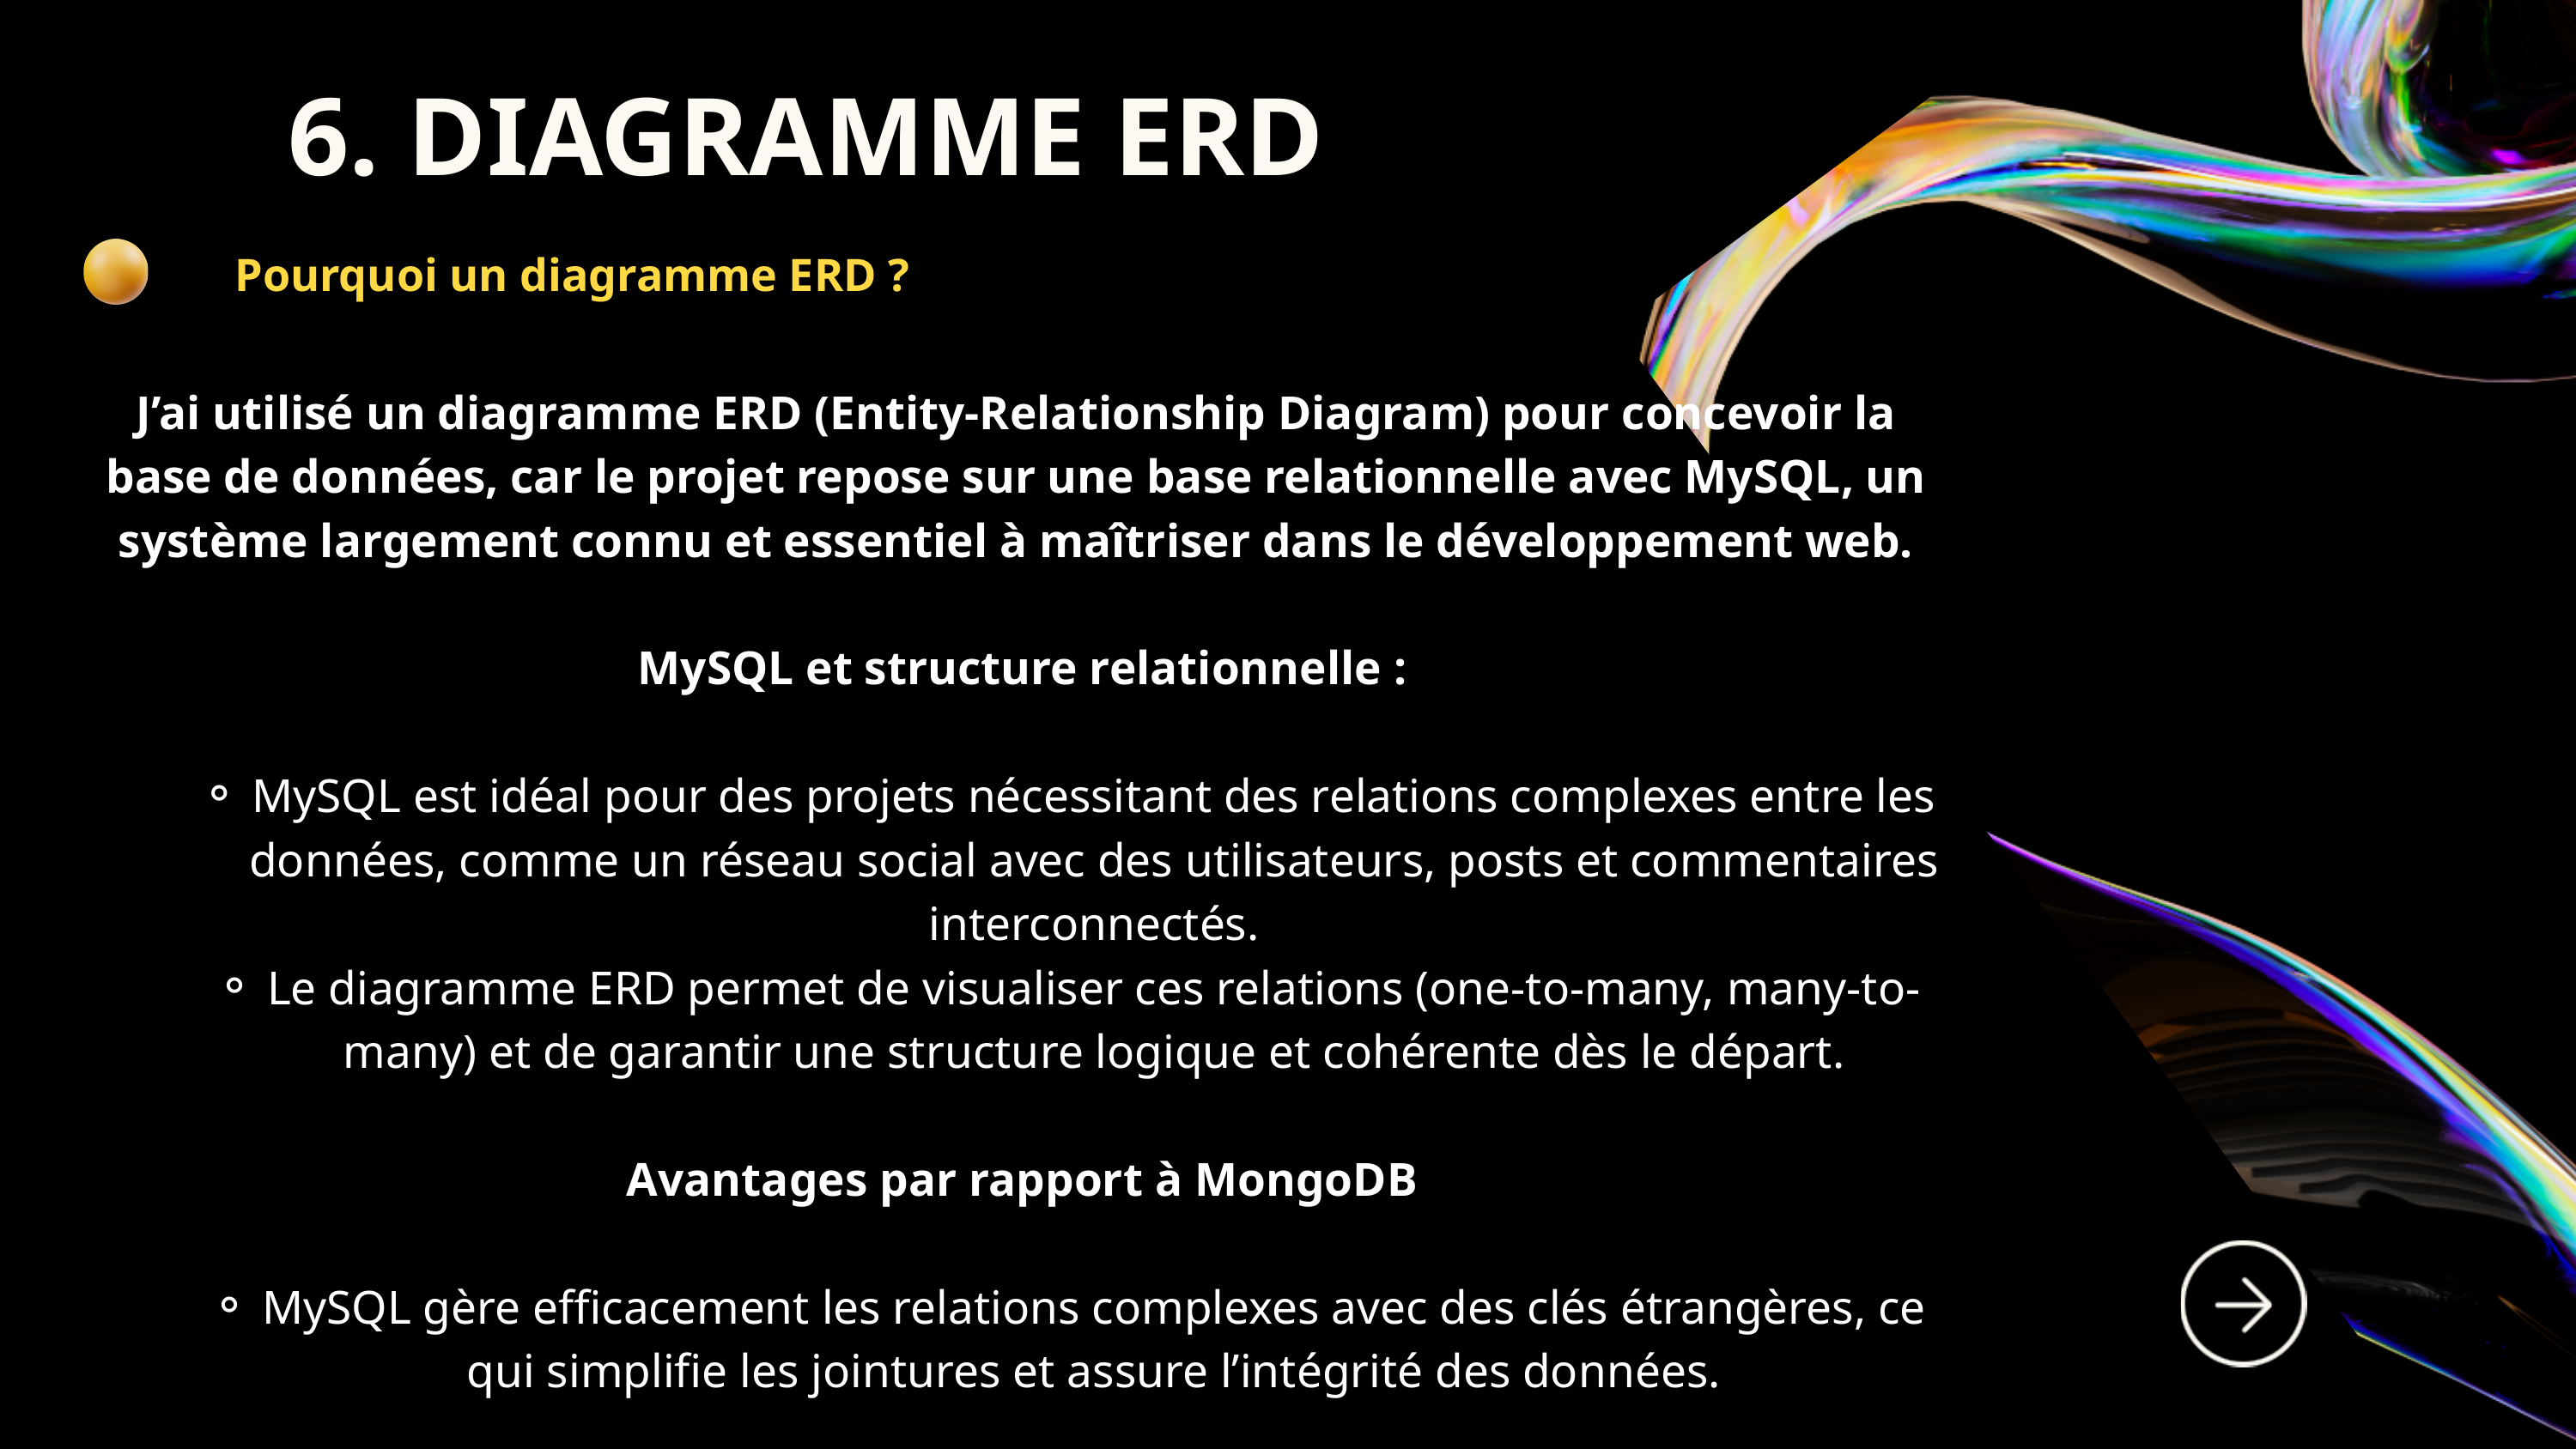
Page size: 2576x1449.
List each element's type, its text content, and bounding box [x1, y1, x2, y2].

text_box Pourquoi un diagramme ERD ? [234, 237, 968, 300]
text_box [2180, 1240, 2307, 1367]
text_box J’ai utilisé un diagramme ERD (Entity-Relationship Diagram) pour concevoir la base de données, car le projet repose sur une base relationnelle avec MySQL, un système largement connu et essentiel à maîtriser dans le développement web. MySQL et structure relationnelle : MySQL est idéal pour des projets nécessitant des relations complexes entre les données, comme un réseau social avec des utilisateurs, posts et commentaires interconnectés. Le diagramme ERD permet de visualiser ces relations (one-to-many, many-to-many) et de garantir une structure logique et cohérente dès le départ. Avantages par rapport à MongoDB MySQL gère efficacement les relations complexes avec des clés étrangères, ce qui simplifie les jointures et assure l’intégrité des données. [83, 374, 1950, 1397]
text_box 6. DIAGRAMME ERD [288, 79, 1860, 197]
text_box [83, 239, 149, 305]
text_box [1616, 0, 2576, 1449]
